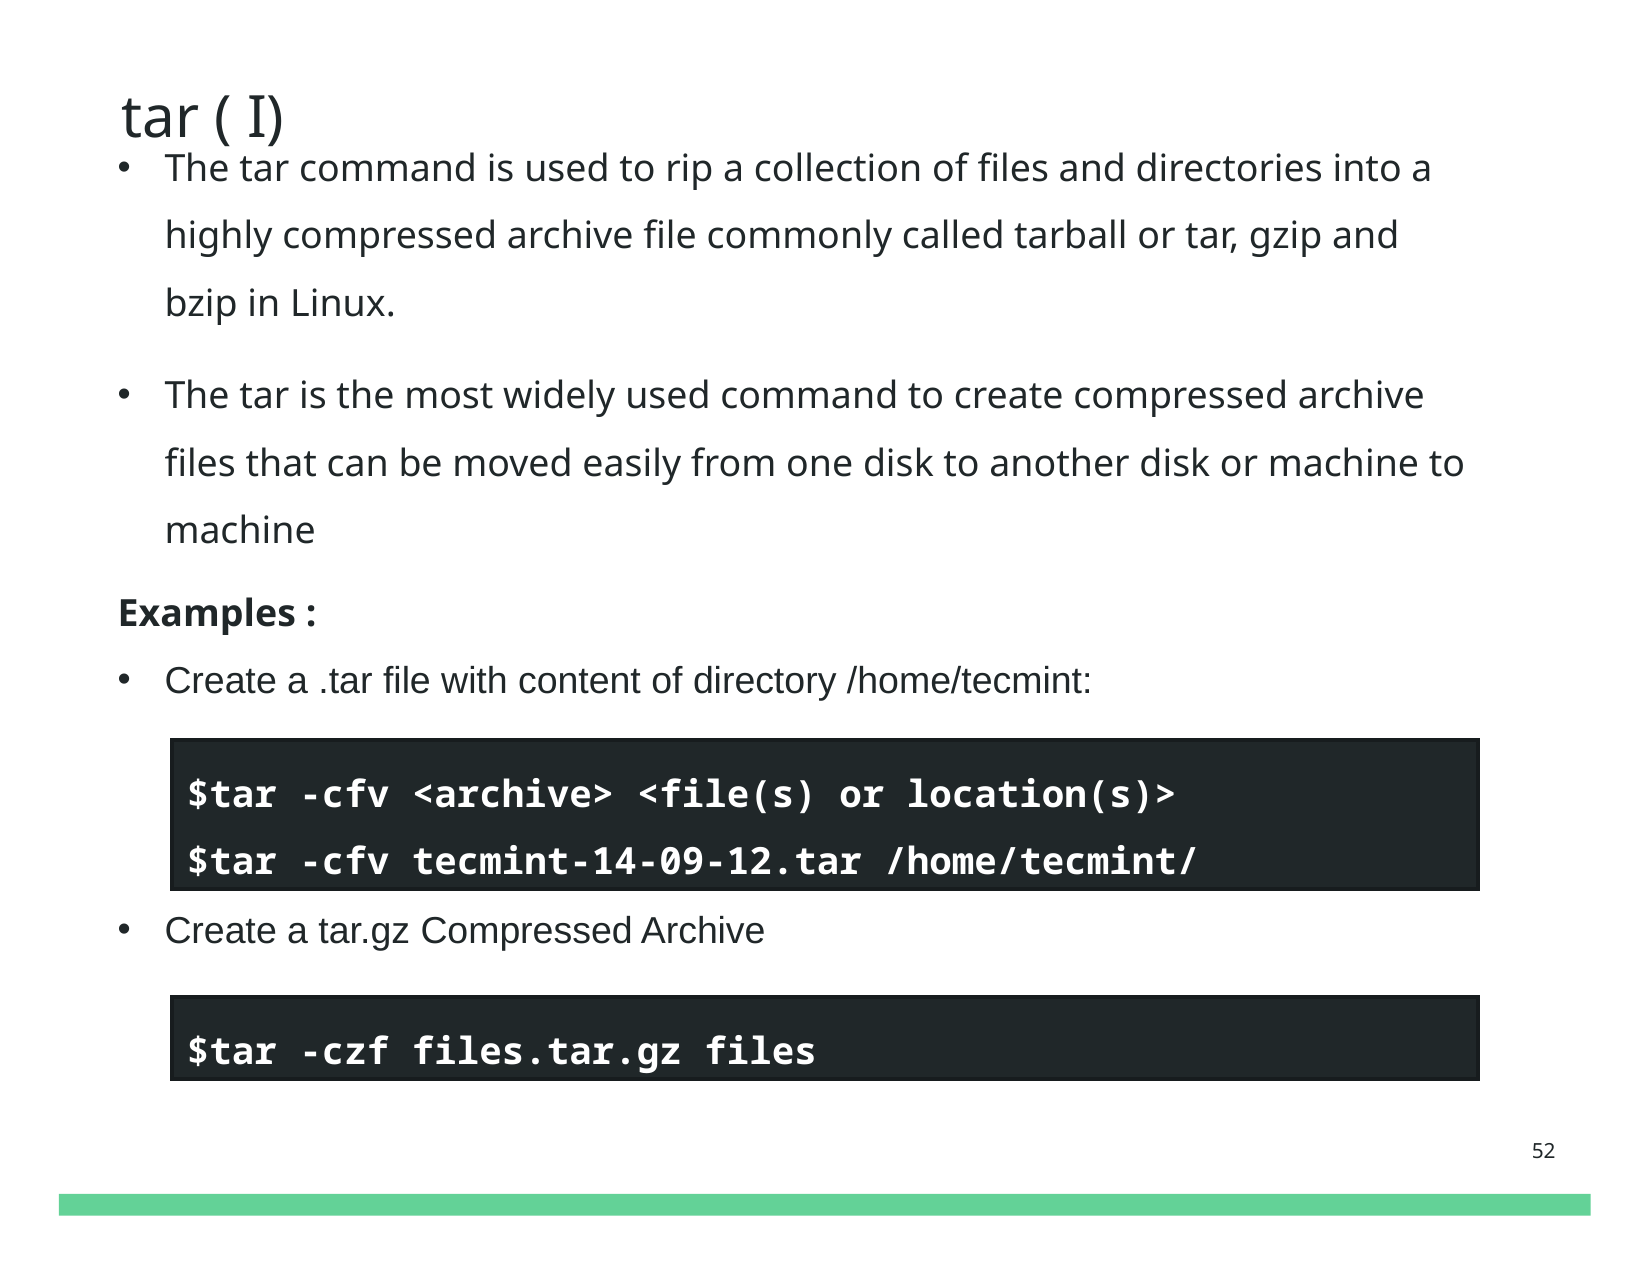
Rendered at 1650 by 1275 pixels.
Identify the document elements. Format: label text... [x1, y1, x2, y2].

text_box tar ( I) [121, 63, 1549, 193]
text_box 52 [1478, 1107, 1571, 1197]
text_box The tar command is used to rip a collection of files and directories into a highly compressed archive file commonly called tarball or tar, gzip and bzip in Linux. The tar is the most widely used command to create compressed archive files that can be moved easily from one disk to another disk or machine to machine [102, 113, 1493, 558]
text_box $tar -czf files.tar.gz files [170, 995, 1480, 1081]
text_box [909, 304, 940, 410]
text_box Examples : Create a .tar file with content of directory /home/tecmint: Create a tar.gz Compressed Archive [102, 558, 1493, 1052]
text_box $tar -cfv <archive> <file(s) or location(s)> $tar -cfv tecmint-14-09-12.tar /home/tecmint/ [170, 738, 1480, 891]
